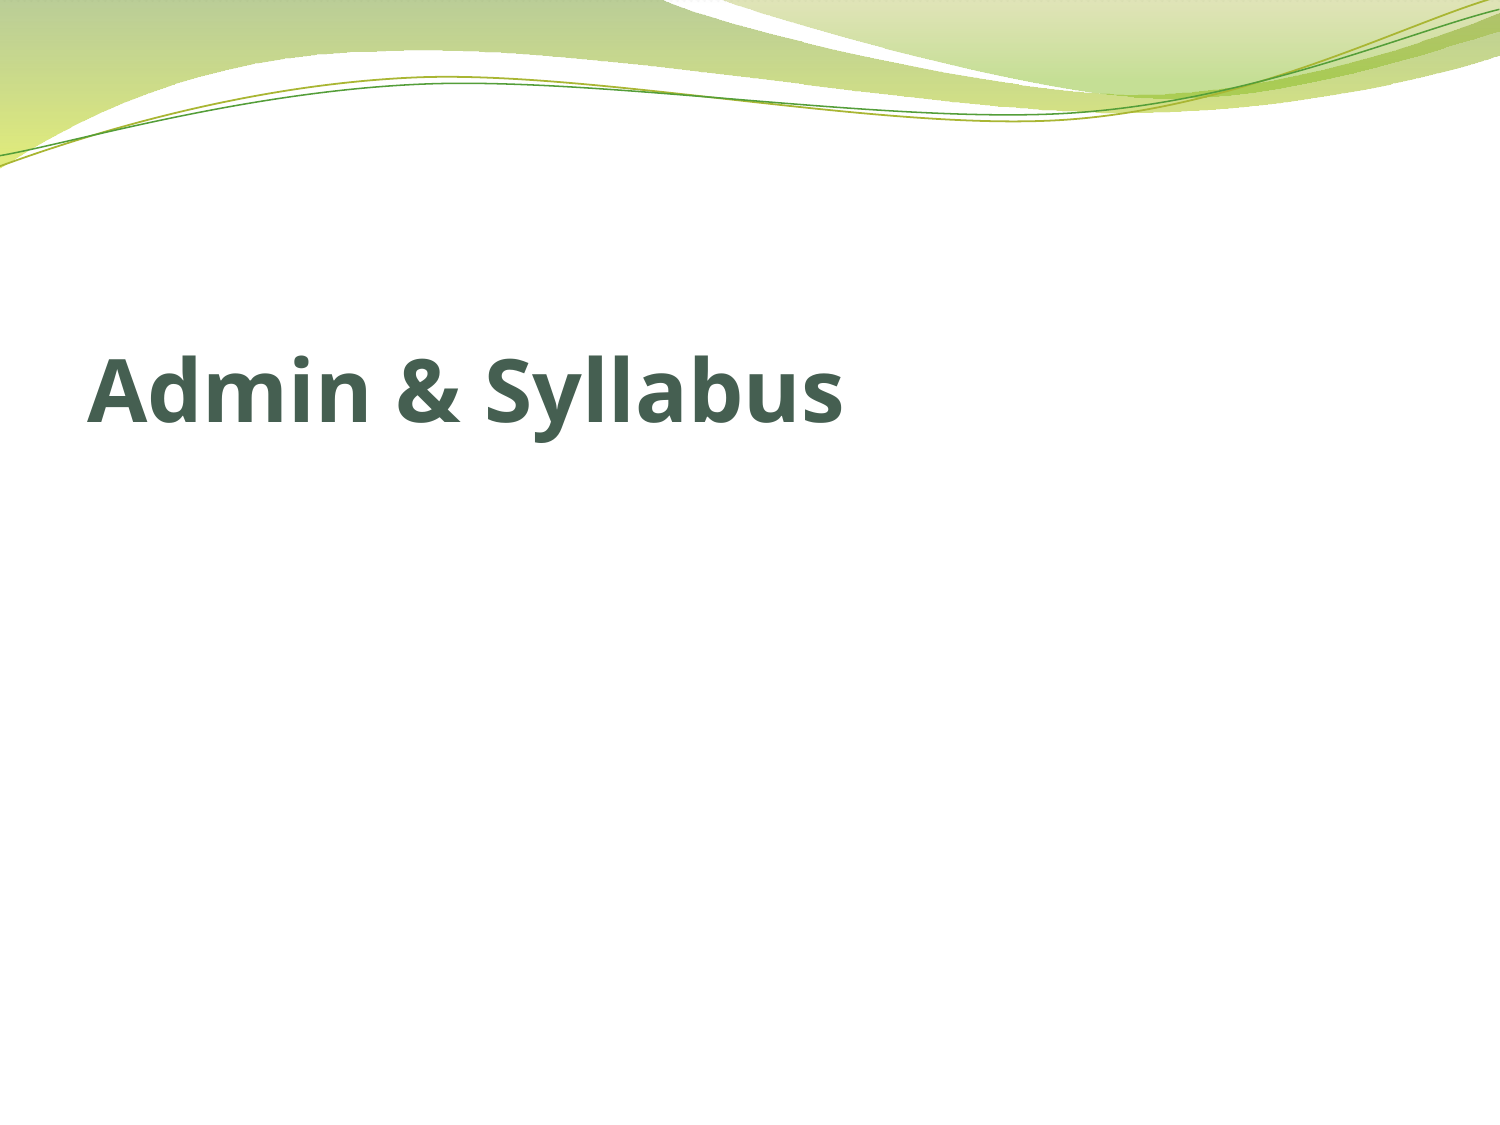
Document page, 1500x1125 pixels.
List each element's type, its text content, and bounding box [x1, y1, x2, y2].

title Admin & Syllabus [86, 216, 1362, 440]
